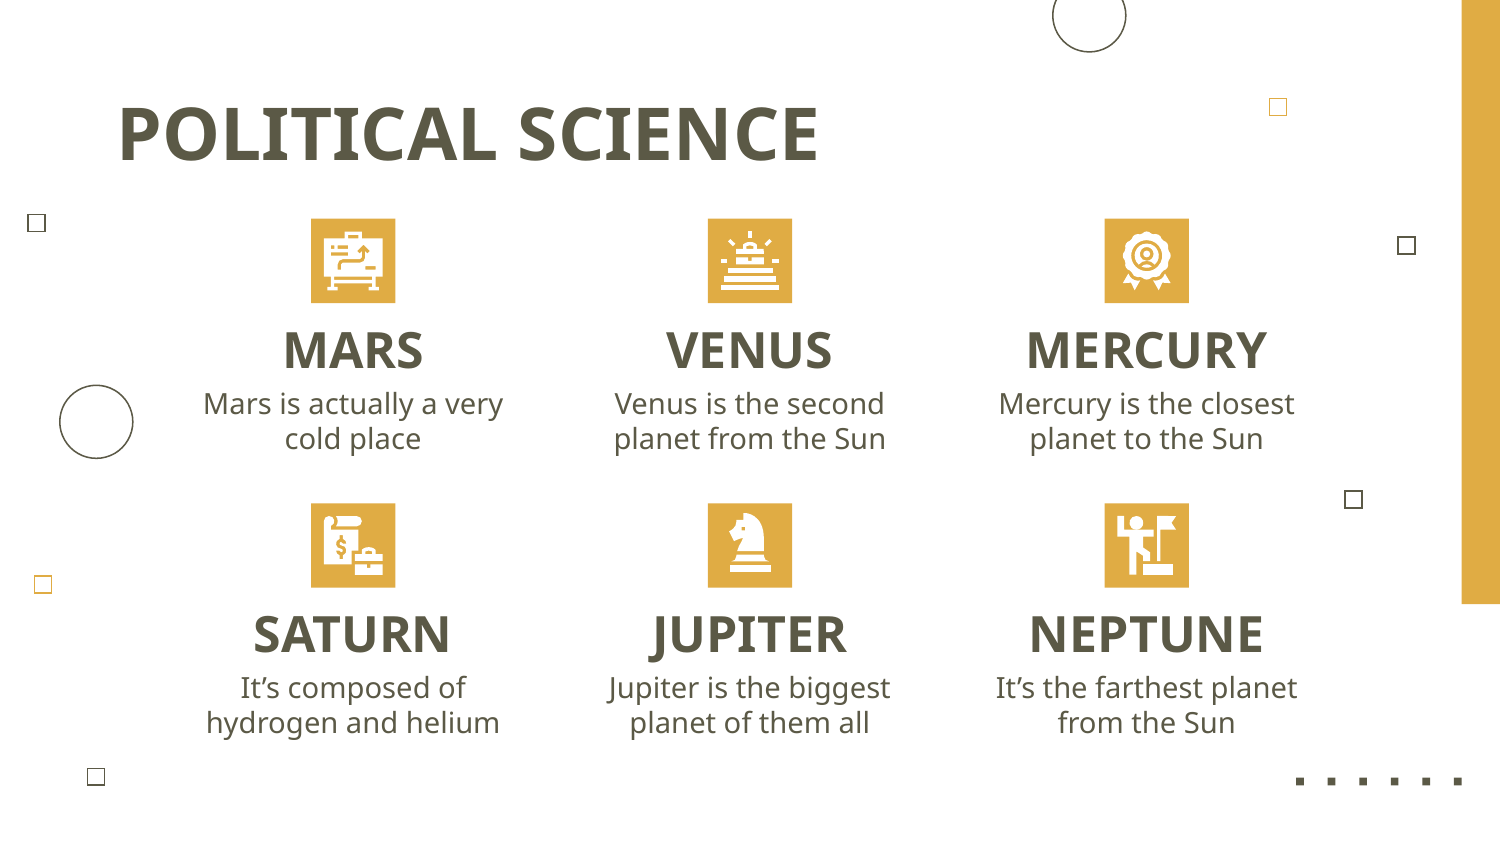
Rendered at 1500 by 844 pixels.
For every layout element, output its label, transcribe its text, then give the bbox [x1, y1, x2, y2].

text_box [323, 515, 383, 576]
text_box [1398, 237, 1416, 255]
text_box [1269, 98, 1287, 116]
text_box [1121, 231, 1172, 291]
text_box [707, 503, 793, 588]
subtitle Mercury is the closest planet to the Sun [963, 370, 1331, 464]
subtitle MERCURY [963, 308, 1331, 370]
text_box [720, 231, 780, 291]
text_box [1104, 218, 1189, 304]
text_box [1461, 0, 1500, 605]
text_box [1295, 777, 1462, 786]
subtitle Venus is the second planet from the Sun [566, 370, 934, 464]
text_box [311, 218, 396, 304]
subtitle MARS [169, 308, 537, 370]
subtitle VENUS [566, 308, 934, 370]
text_box [1344, 490, 1362, 508]
subtitle It’s composed of hydrogen and helium [169, 654, 537, 748]
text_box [728, 512, 772, 572]
subtitle It’s the farthest planet from the Sun [963, 654, 1331, 748]
subtitle NEPTUNE [963, 592, 1331, 654]
subtitle Mars is actually a very cold place [169, 370, 537, 464]
text_box [87, 768, 105, 786]
subtitle JUPITER [566, 592, 934, 654]
text_box [34, 576, 52, 593]
text_box [707, 218, 793, 304]
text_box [1117, 515, 1177, 575]
subtitle Jupiter is the biggest planet of them all [566, 654, 934, 748]
title POLITICAL SCIENCE [101, 72, 1399, 167]
text_box [1104, 503, 1189, 588]
subtitle SATURN [169, 592, 537, 654]
text_box [311, 503, 396, 588]
text_box [28, 214, 46, 232]
text_box [323, 231, 383, 291]
text_box [59, 385, 133, 459]
text_box [1052, 0, 1126, 52]
